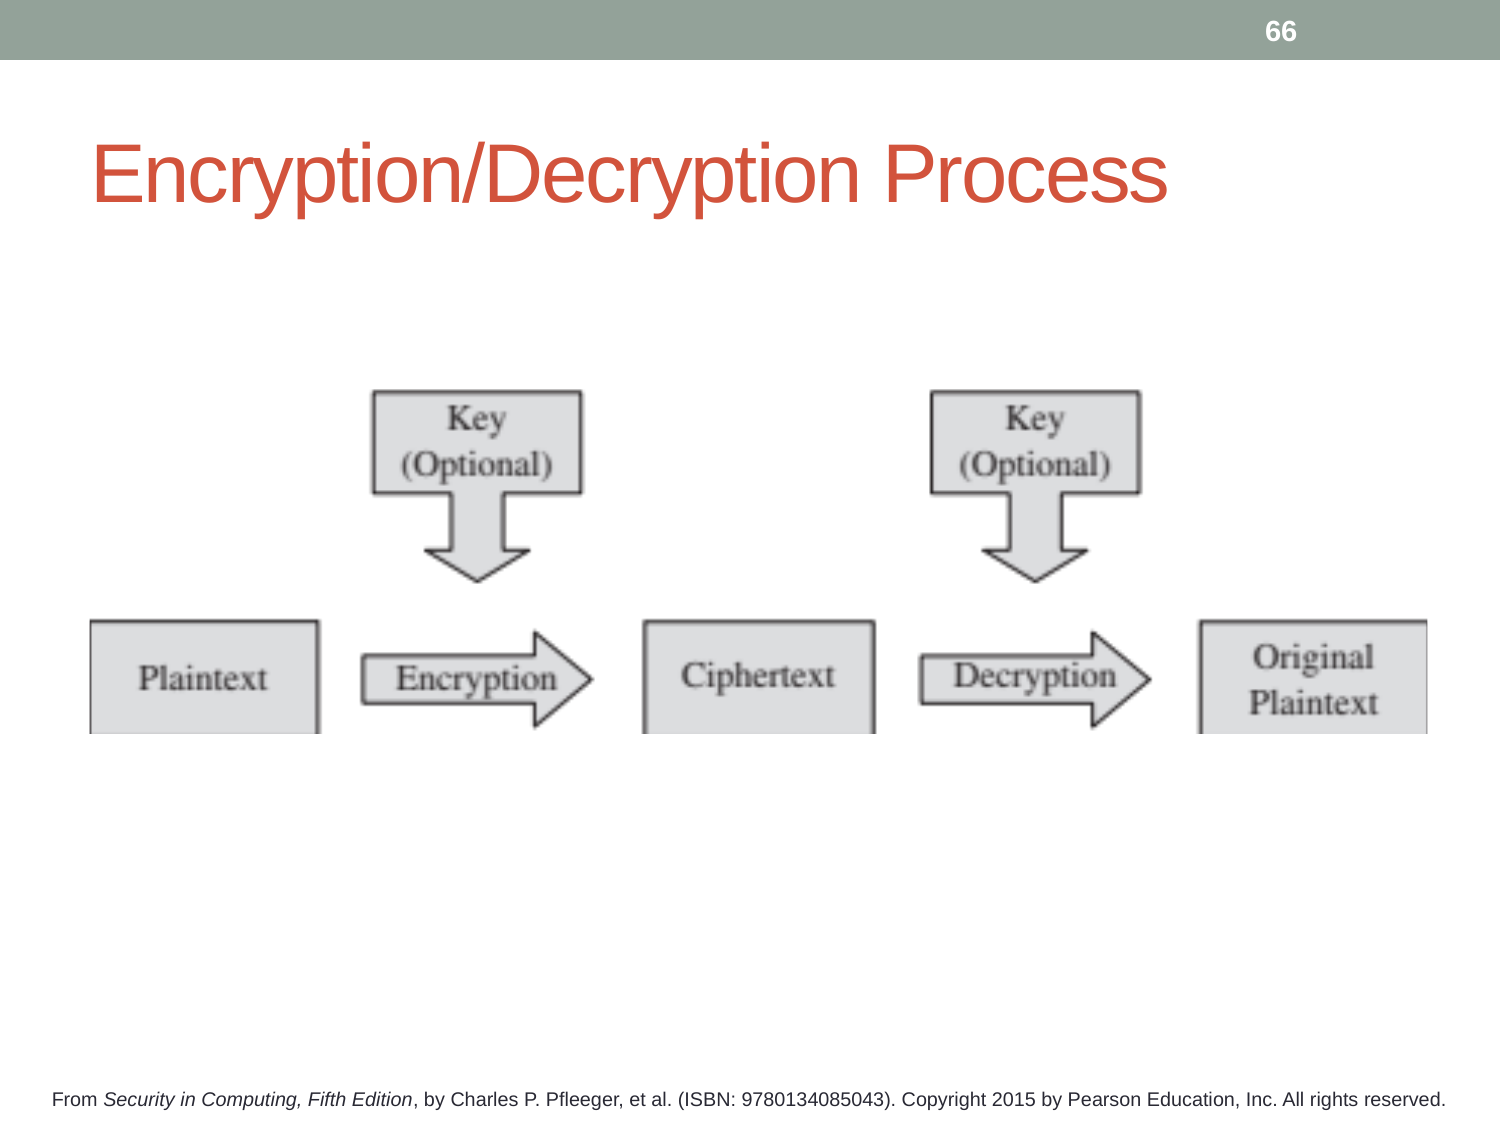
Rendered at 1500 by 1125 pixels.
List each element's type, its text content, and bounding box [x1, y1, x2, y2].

title Encryption/Decryption Process [75, 87, 1425, 250]
picture [89, 388, 1428, 735]
slide_number 66 [1250, 3, 1425, 57]
footer From Security in Computing, Fifth Edition, by Charles P. Pfleeger, et al. (ISBN: 9780134085043). Copyright 2015 by Pearson Education, Inc. All rights reserved. [0, 1071, 1500, 1125]
